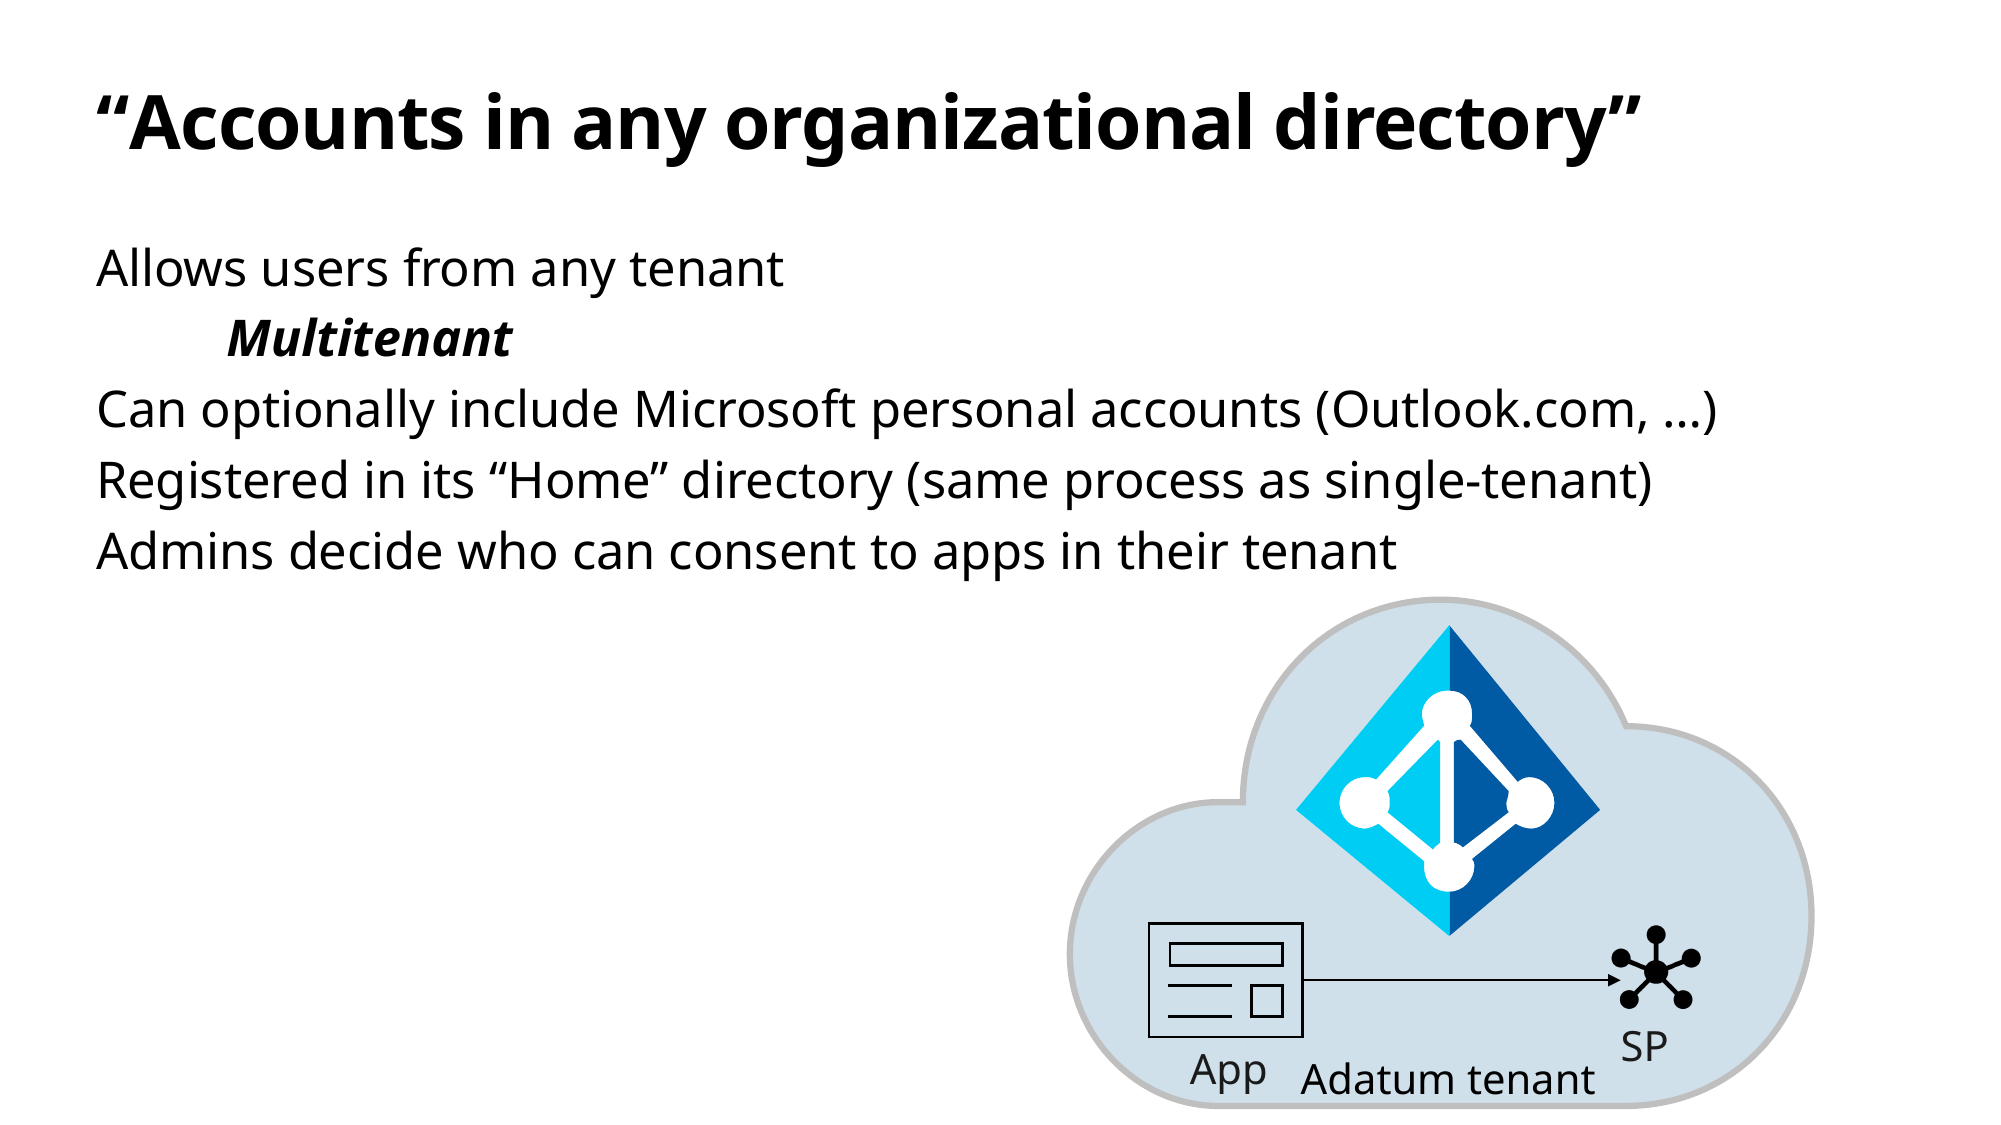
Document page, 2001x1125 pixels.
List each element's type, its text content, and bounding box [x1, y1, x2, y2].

list Allows users from any tenant Multitenant Can optionally include Microsoft personal accounts (Outlook.com, …) Registered in its “Home” directory (same process as single-tenant) Admins decide who can consent to apps in their tenant [96, 235, 1904, 585]
title “Accounts in any organizational directory” [96, 75, 1904, 166]
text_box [1069, 599, 1812, 1107]
picture [1599, 910, 1714, 1024]
